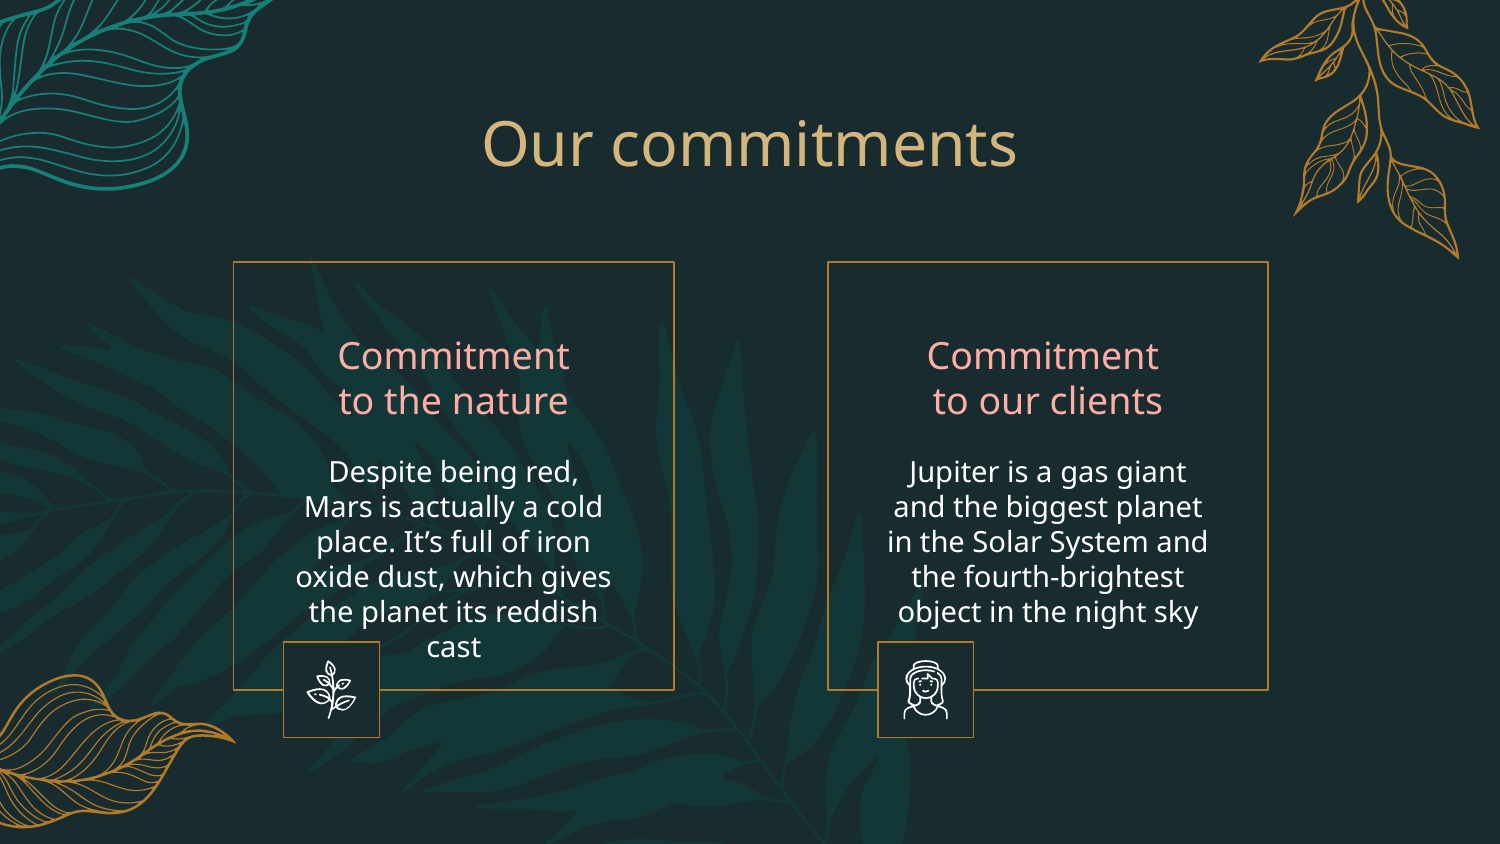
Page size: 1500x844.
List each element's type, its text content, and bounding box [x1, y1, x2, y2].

text_box [233, 262, 674, 691]
text_box [283, 641, 380, 738]
title Our commitments [118, 88, 1382, 167]
title Commitment to our clients [833, 316, 1263, 488]
text_box [827, 262, 1269, 691]
text_box [877, 641, 974, 738]
subtitle Despite being red, Mars is actually a cold place. It’s full of iron oxide dust, which gives the planet its reddish cast [276, 438, 631, 844]
title Commitment to the nature [239, 316, 668, 488]
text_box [903, 659, 949, 720]
subtitle Jupiter is a gas giant and the biggest planet in the Solar System and the fourth-brightest object in the night sky [870, 438, 1226, 844]
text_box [306, 660, 357, 720]
